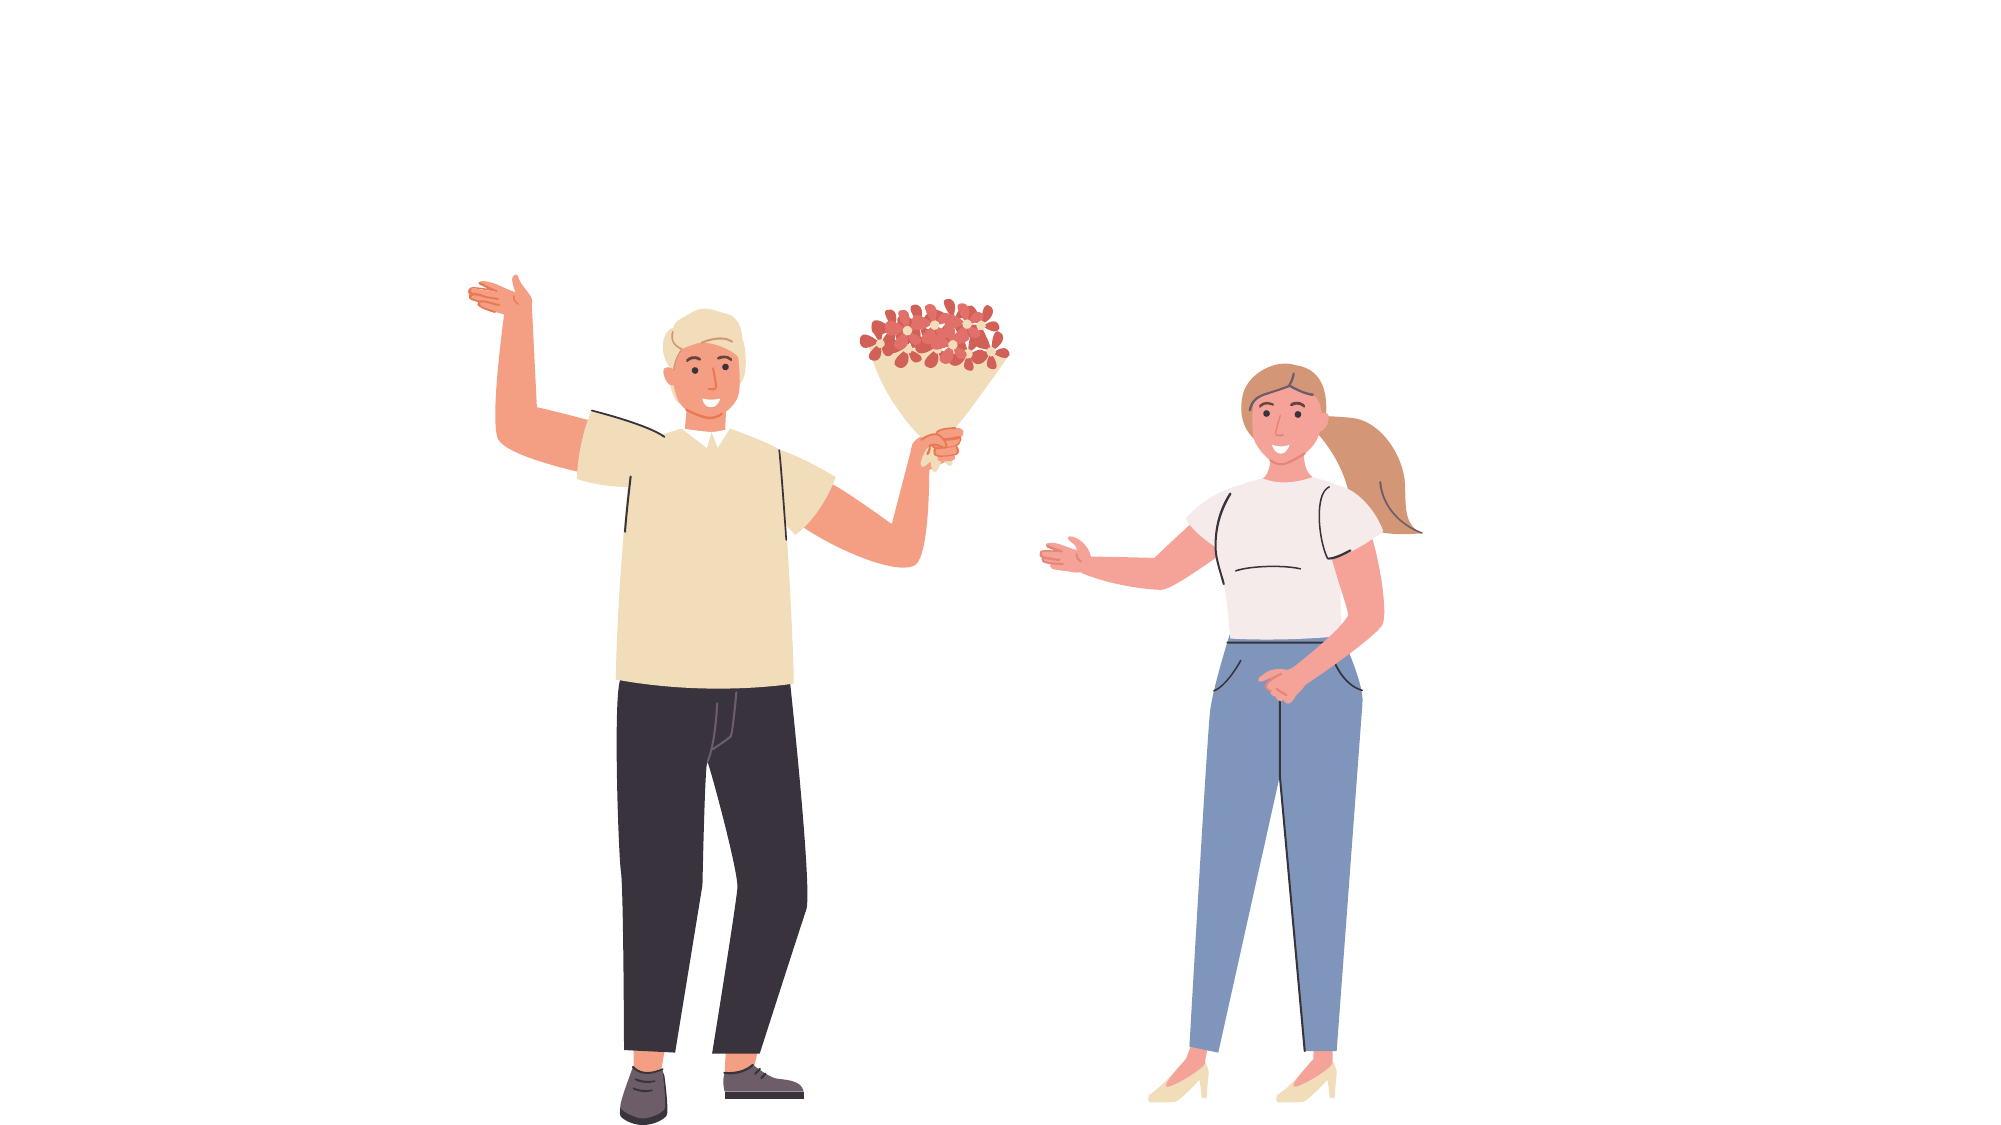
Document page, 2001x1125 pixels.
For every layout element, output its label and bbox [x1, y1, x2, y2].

text_box [468, 274, 1423, 1125]
